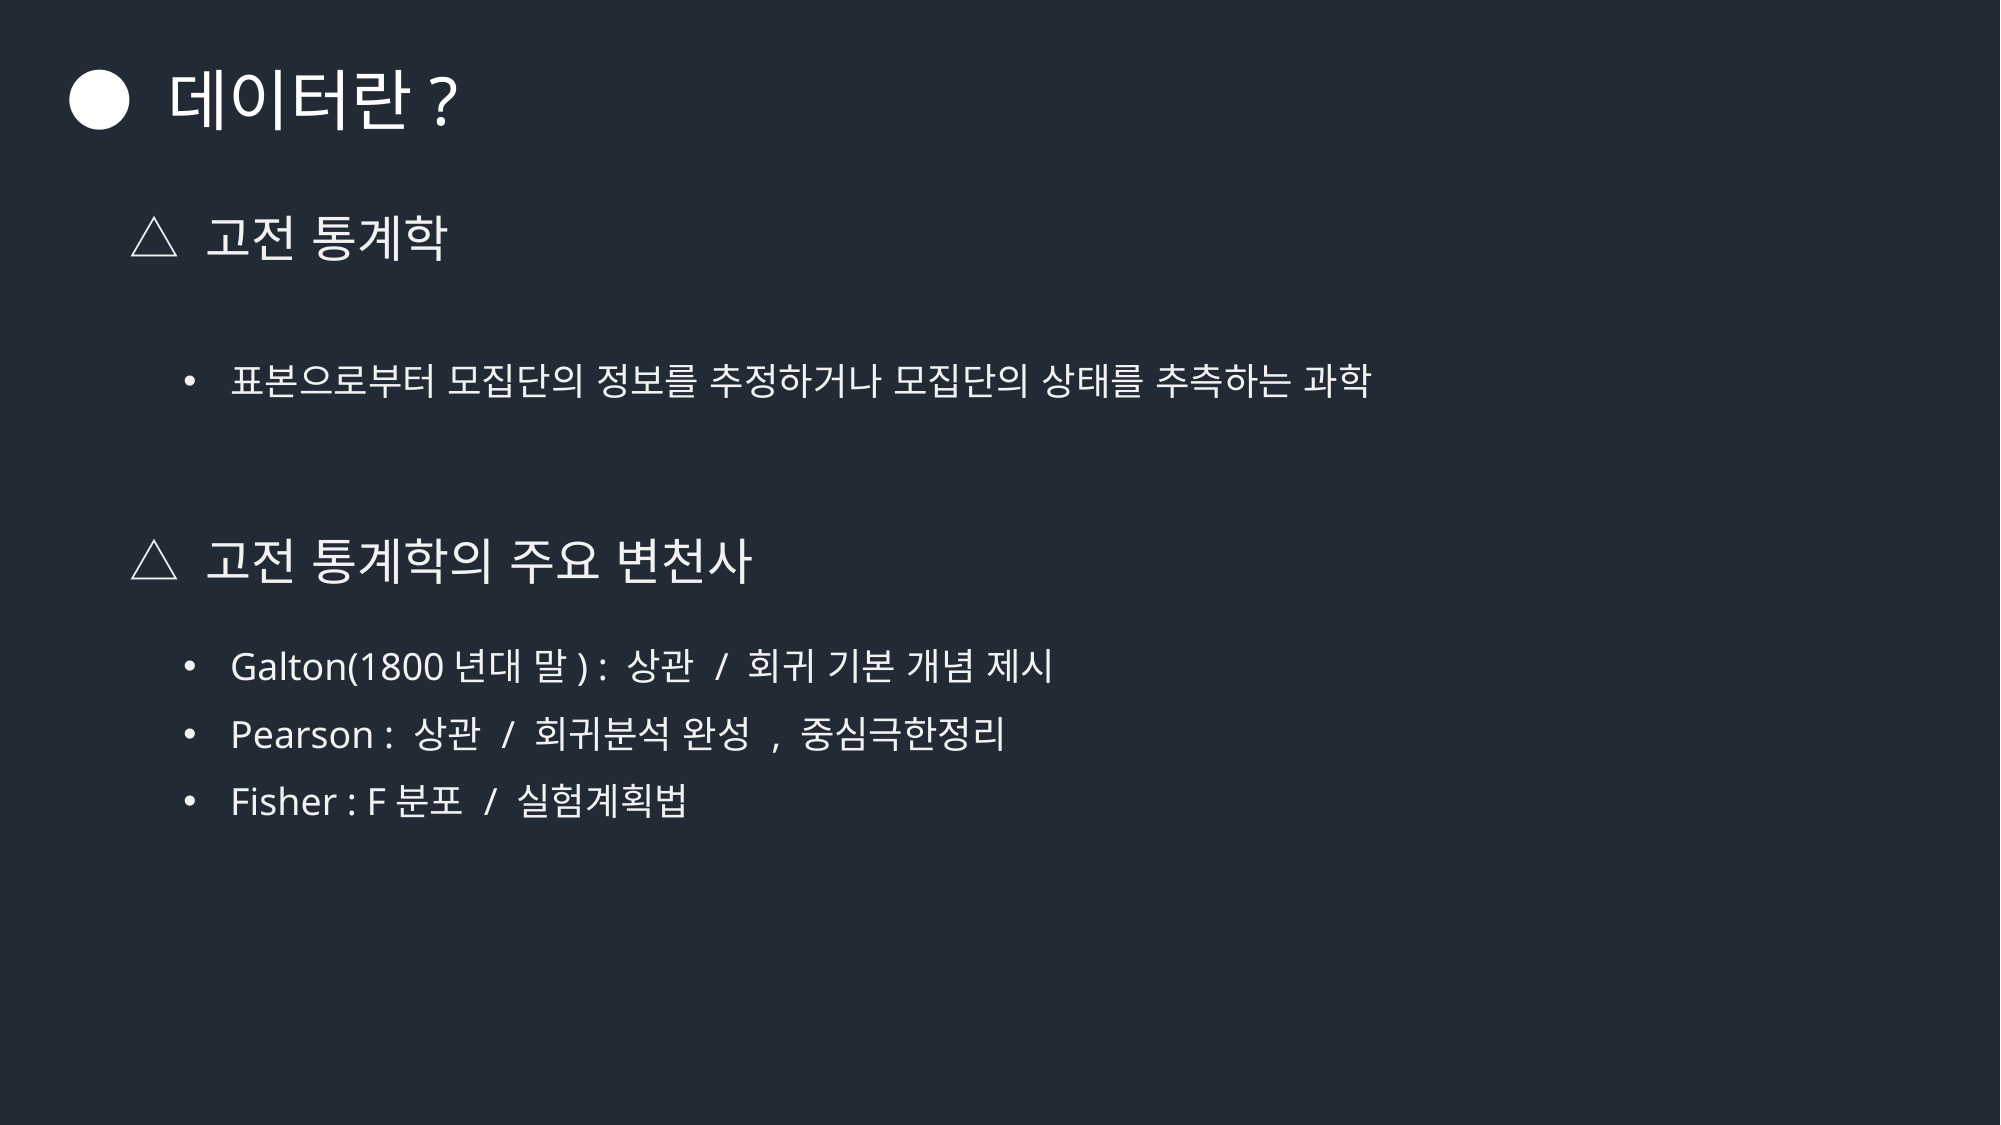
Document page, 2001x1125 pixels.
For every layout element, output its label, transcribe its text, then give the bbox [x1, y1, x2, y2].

text_box ● 데이터란? [51, 51, 1415, 146]
text_box △ 고전 통계학 [114, 199, 1090, 275]
text_box 표본으로부터 모집단의 정보를 추정하거나 모집단의 상태를 추측하는 과학 [168, 327, 1832, 478]
text_box △ 고전 통계학의 주요 변천사 [114, 522, 1090, 598]
text_box Galton(1800년대 말) : 상관 / 회귀 기본 개념 제시 Pearson : 상관 / 회귀분석 완성 , 중심극한정리 Fisher : F분포 / 실험계획법 [168, 613, 1832, 899]
